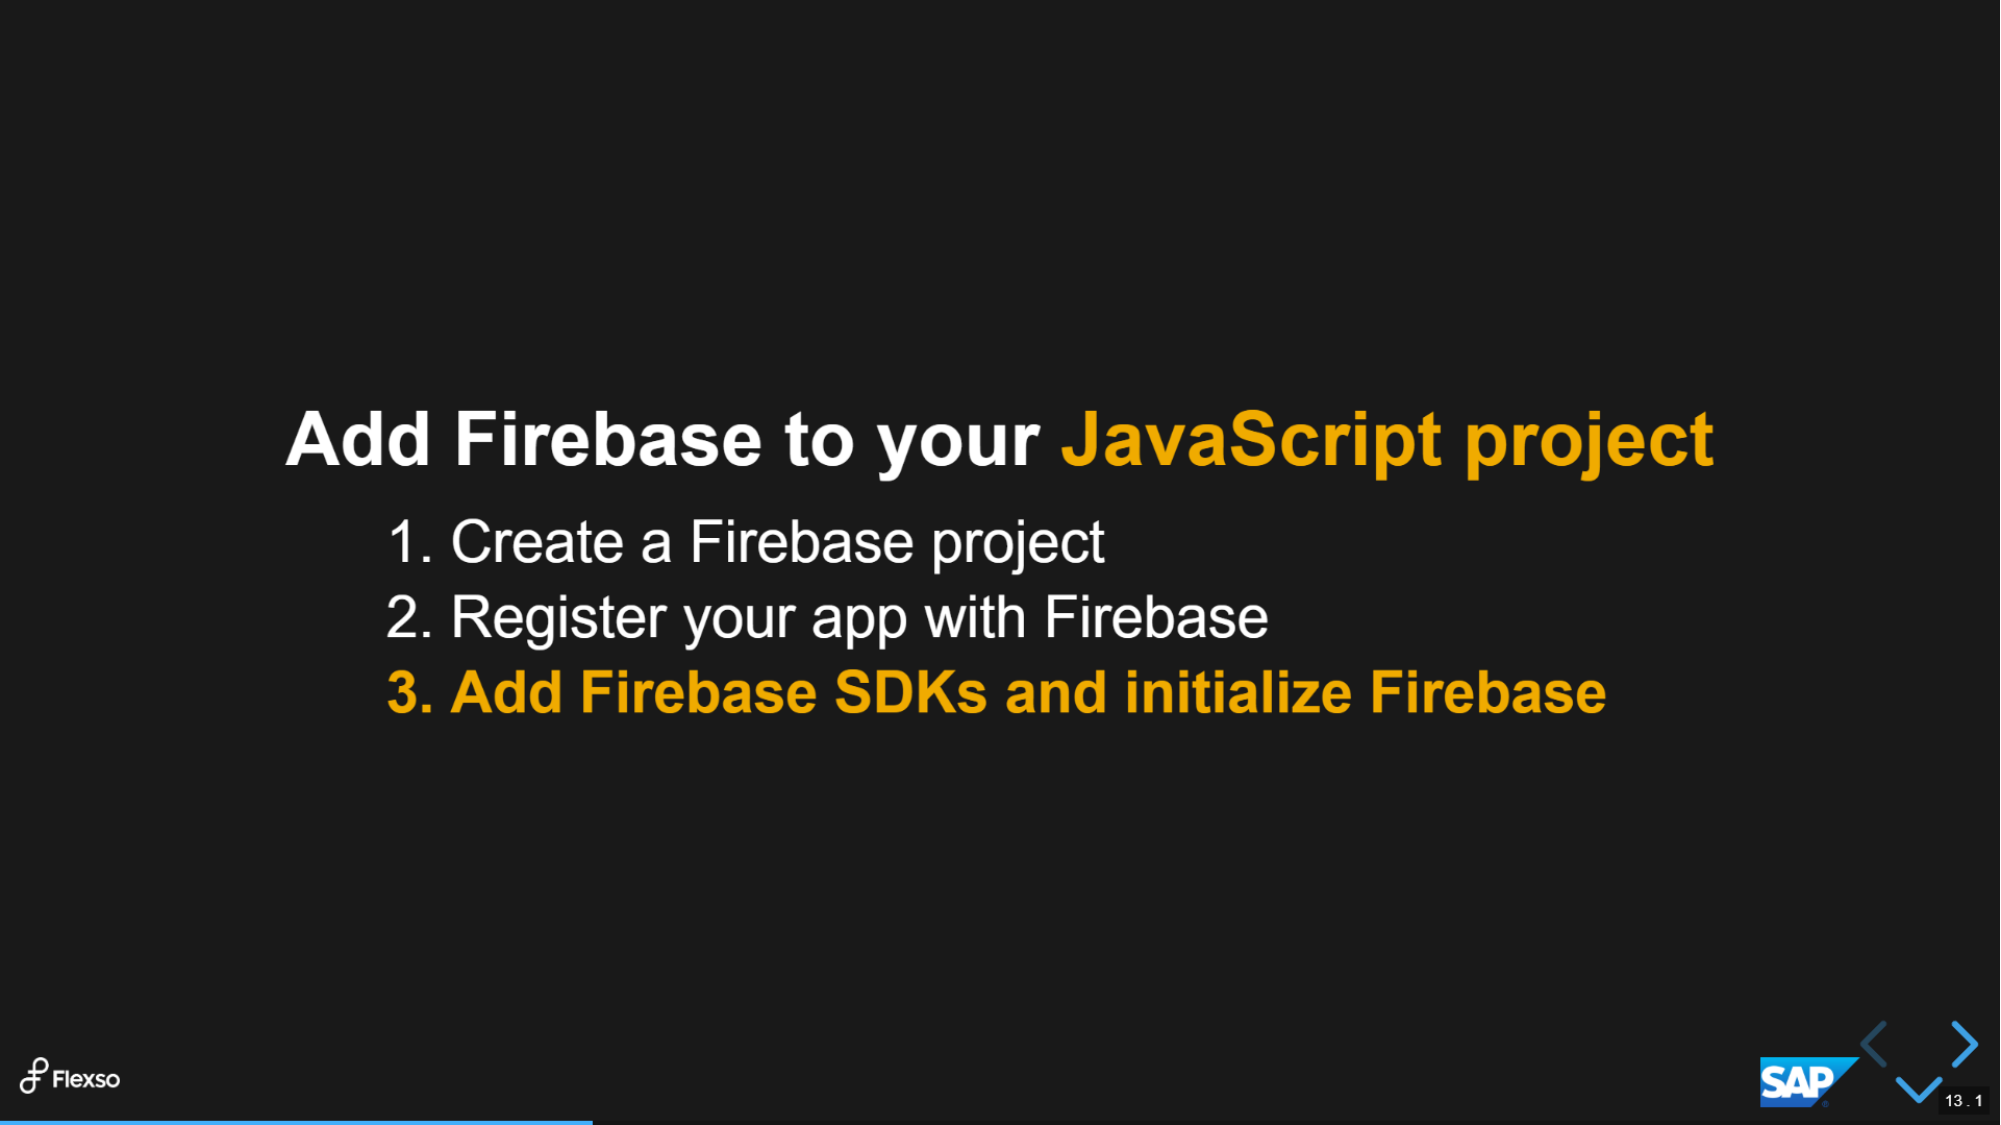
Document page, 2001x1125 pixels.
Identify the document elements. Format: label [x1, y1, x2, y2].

list [0, 0, 2000, 1125]
